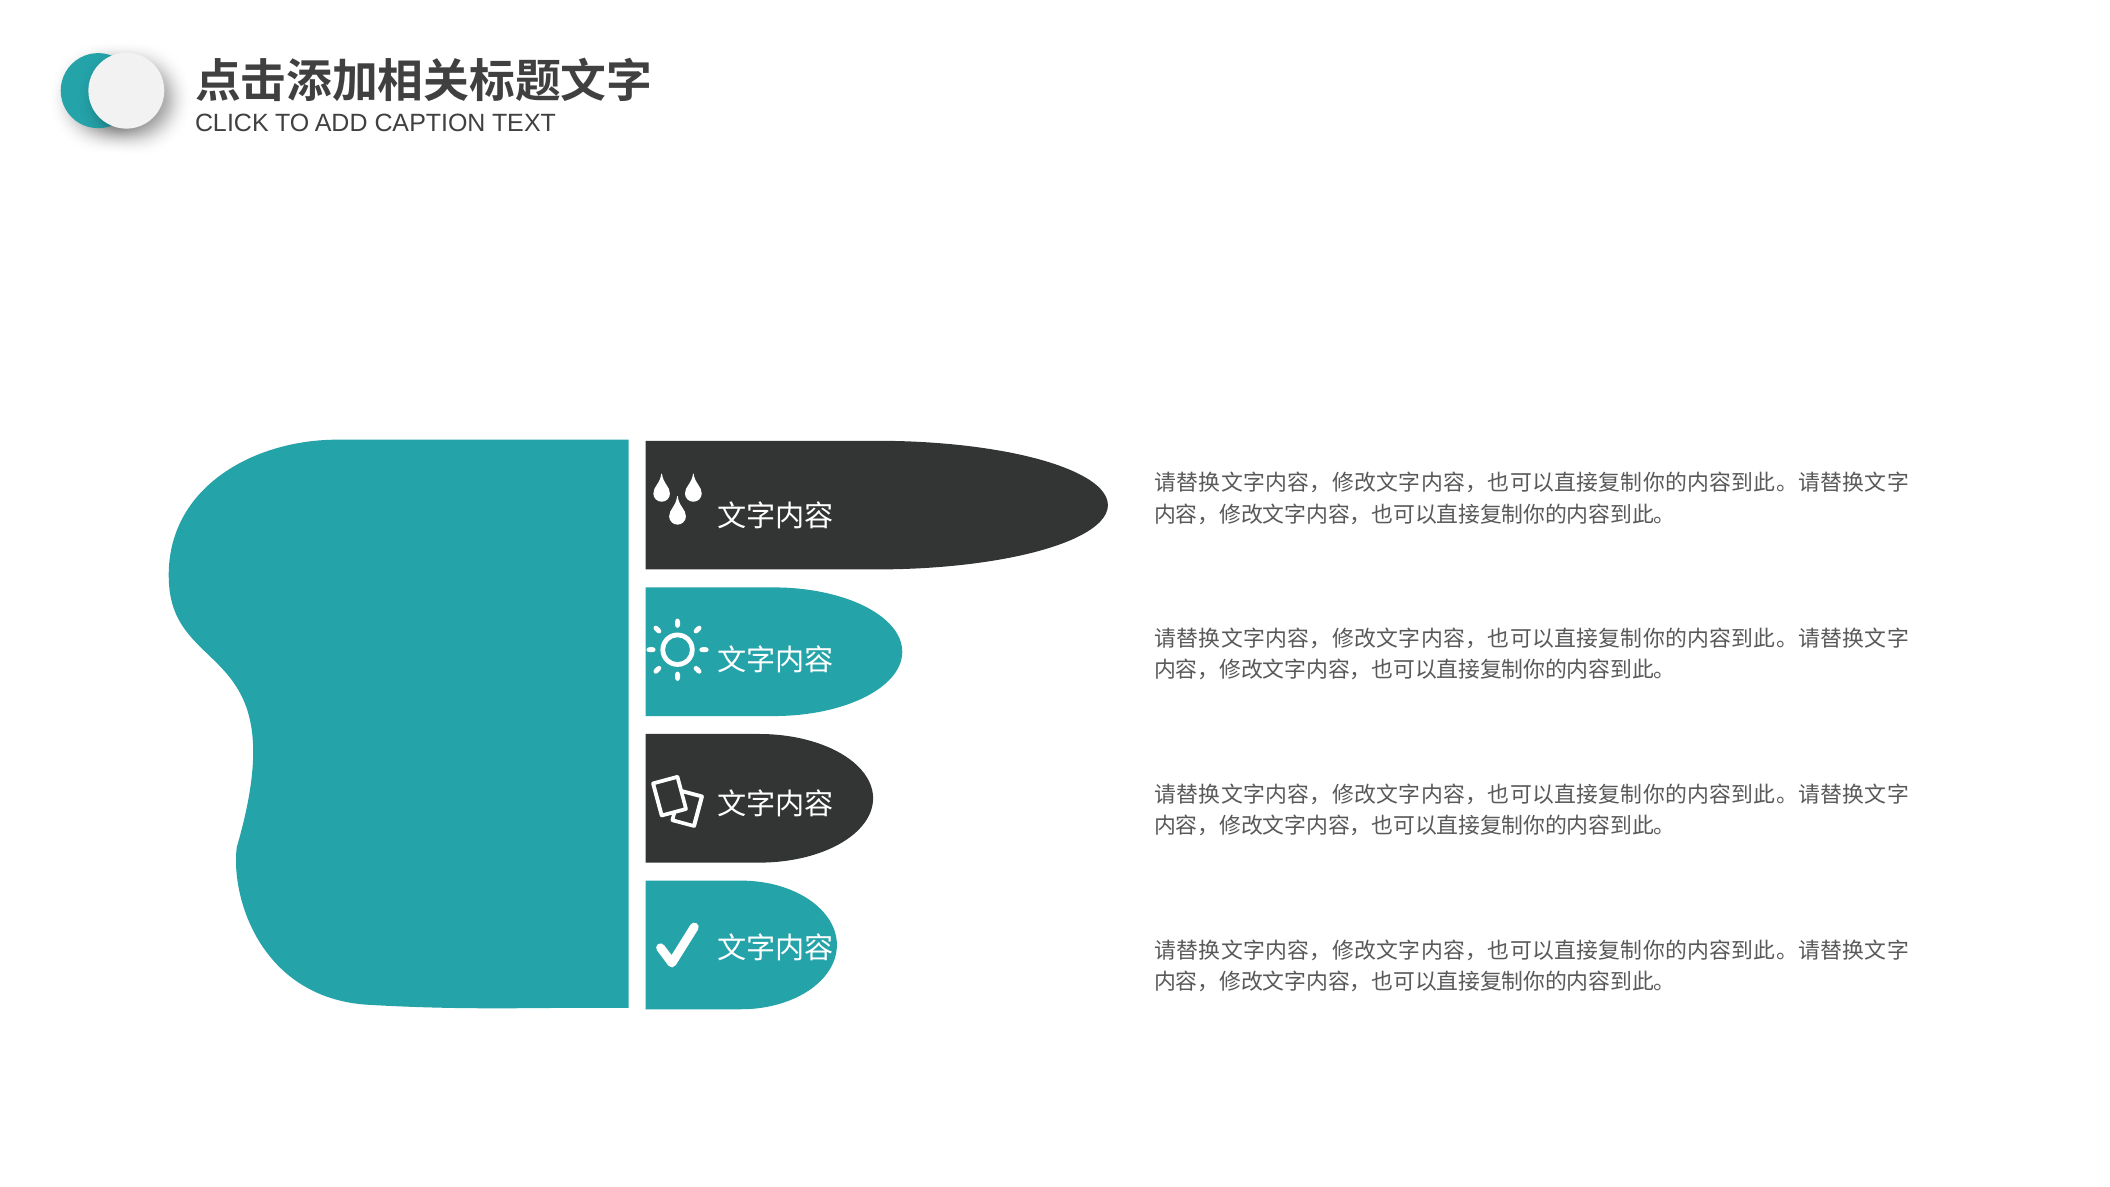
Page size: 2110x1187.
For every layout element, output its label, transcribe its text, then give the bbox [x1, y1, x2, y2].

text_box [87, 51, 166, 130]
text_box 请替换文字内容，修改文字内容，也可以直接复制你的内容到此。请替换文字内容，修改文字内容，也可以直接复制你的内容到此。 [1154, 463, 1911, 527]
text_box CLICK TO ADD CAPTION TEXT [194, 106, 695, 137]
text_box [645, 440, 1108, 1010]
text_box 请替换文字内容，修改文字内容，也可以直接复制你的内容到此。请替换文字内容，修改文字内容，也可以直接复制你的内容到此。 [1154, 931, 1911, 994]
text_box 请替换文字内容，修改文字内容，也可以直接复制你的内容到此。请替换文字内容，修改文字内容，也可以直接复制你的内容到此。 [1154, 619, 1911, 683]
text_box [59, 52, 110, 129]
text_box 请替换文字内容，修改文字内容，也可以直接复制你的内容到此。请替换文字内容，修改文字内容，也可以直接复制你的内容到此。 [1154, 775, 1911, 839]
text_box [167, 438, 630, 1010]
text_box 点击添加相关标题文字 [194, 51, 695, 106]
